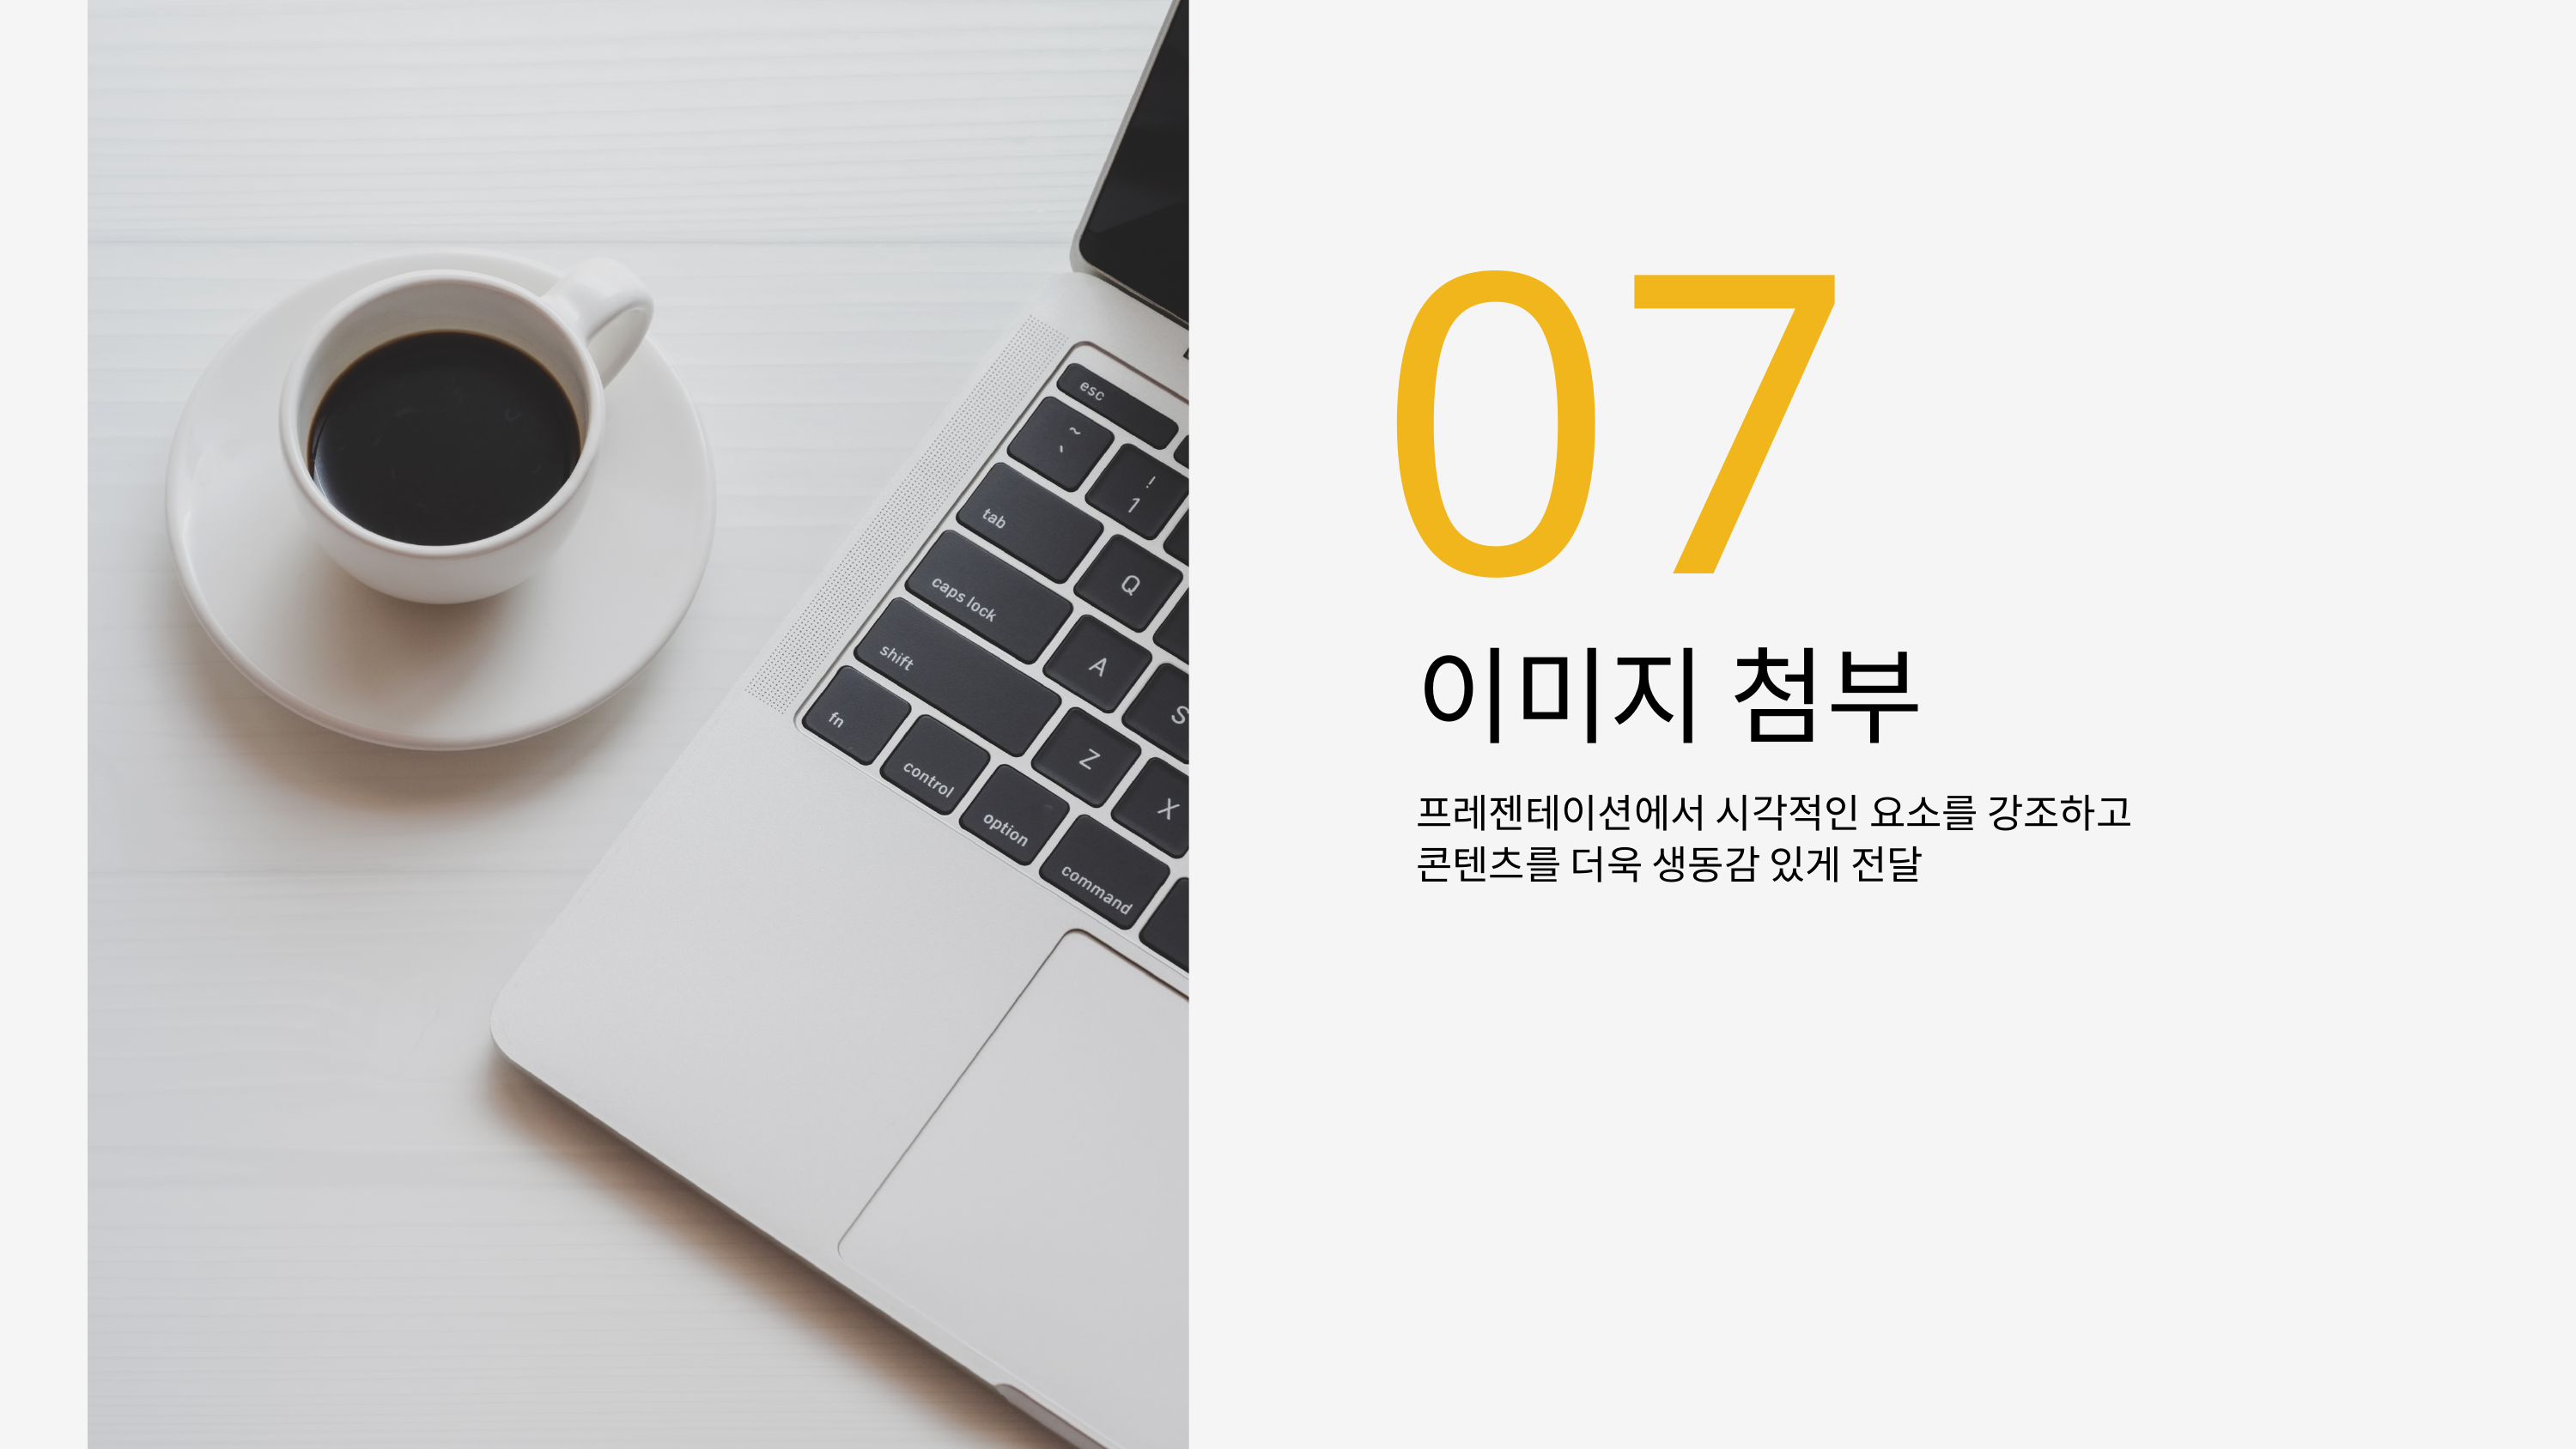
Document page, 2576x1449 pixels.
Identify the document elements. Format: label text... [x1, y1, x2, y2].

text_box 이미지 첨부 [1416, 620, 2184, 757]
text_box 프레젠테이션에서 시각적인 요소를 강조하고 콘텐츠를 더욱 생동감 있게 전달 [1416, 784, 2184, 888]
text_box 07 [1376, 113, 2041, 658]
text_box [87, 0, 1189, 1449]
